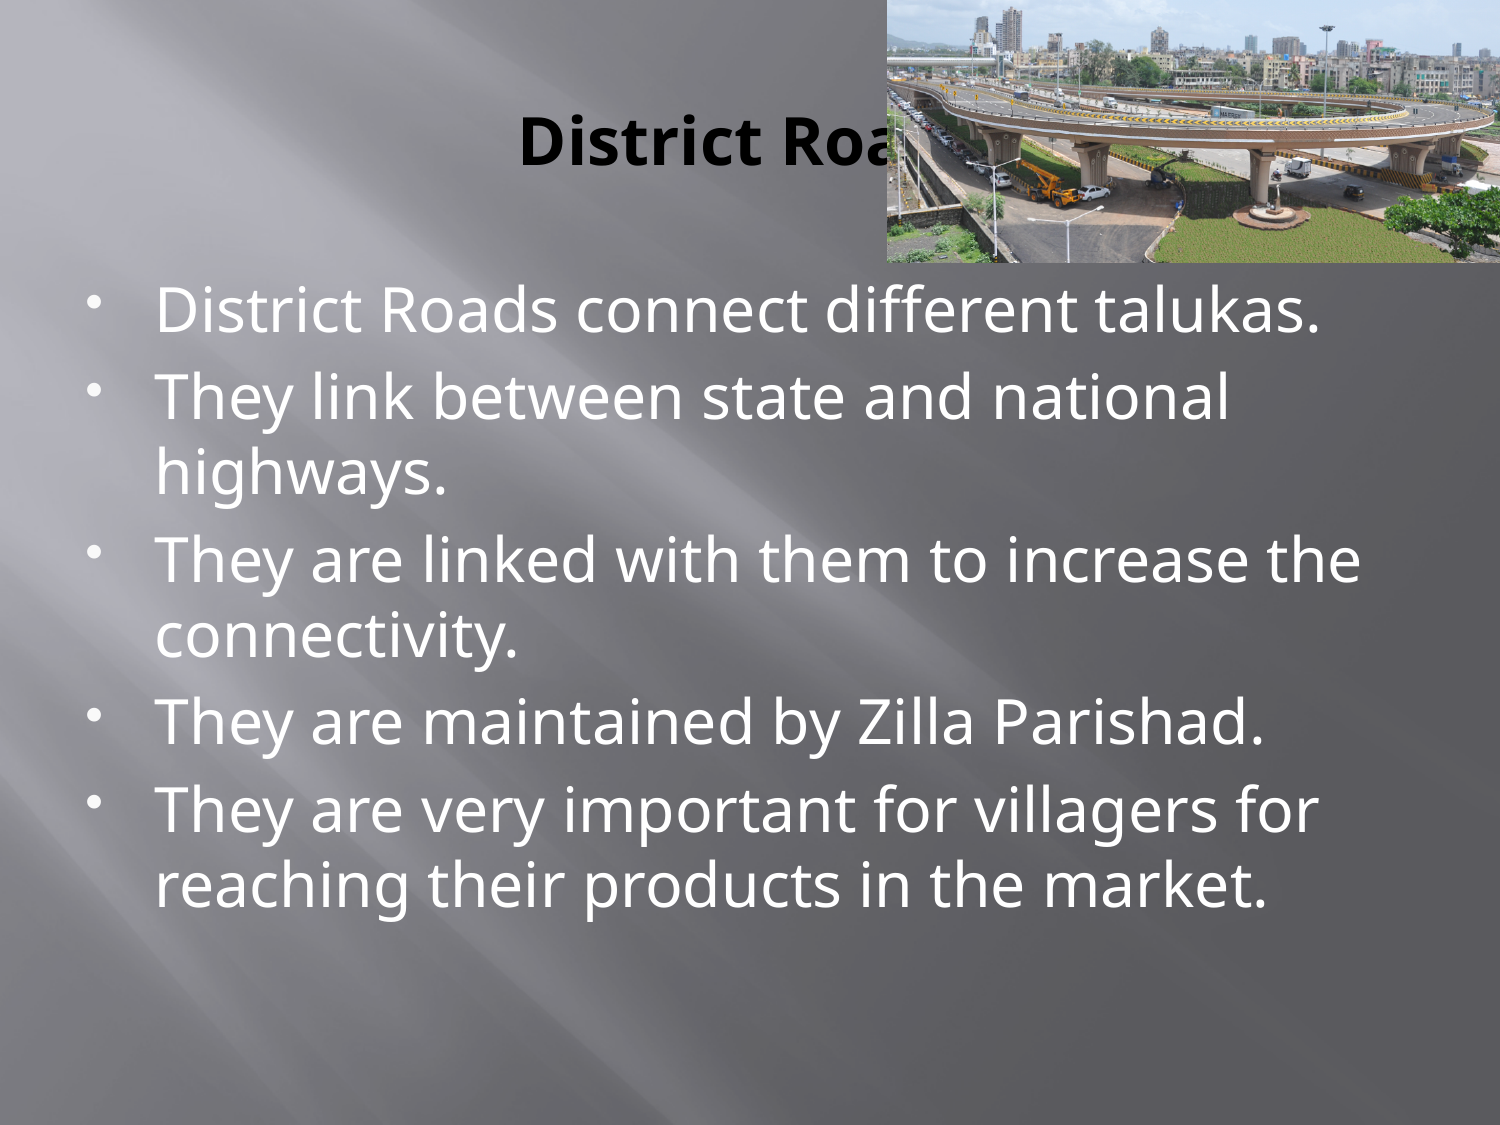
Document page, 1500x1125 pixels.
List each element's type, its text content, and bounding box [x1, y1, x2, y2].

list District Roads connect different talukas. They link between state and national highways. They are linked with them to increase the connectivity. They are maintained by Zilla Parishad. They are very important for villagers for reaching their products in the market. [50, 262, 1475, 1005]
title District Roads [75, 45, 887, 233]
picture [887, 0, 1500, 263]
